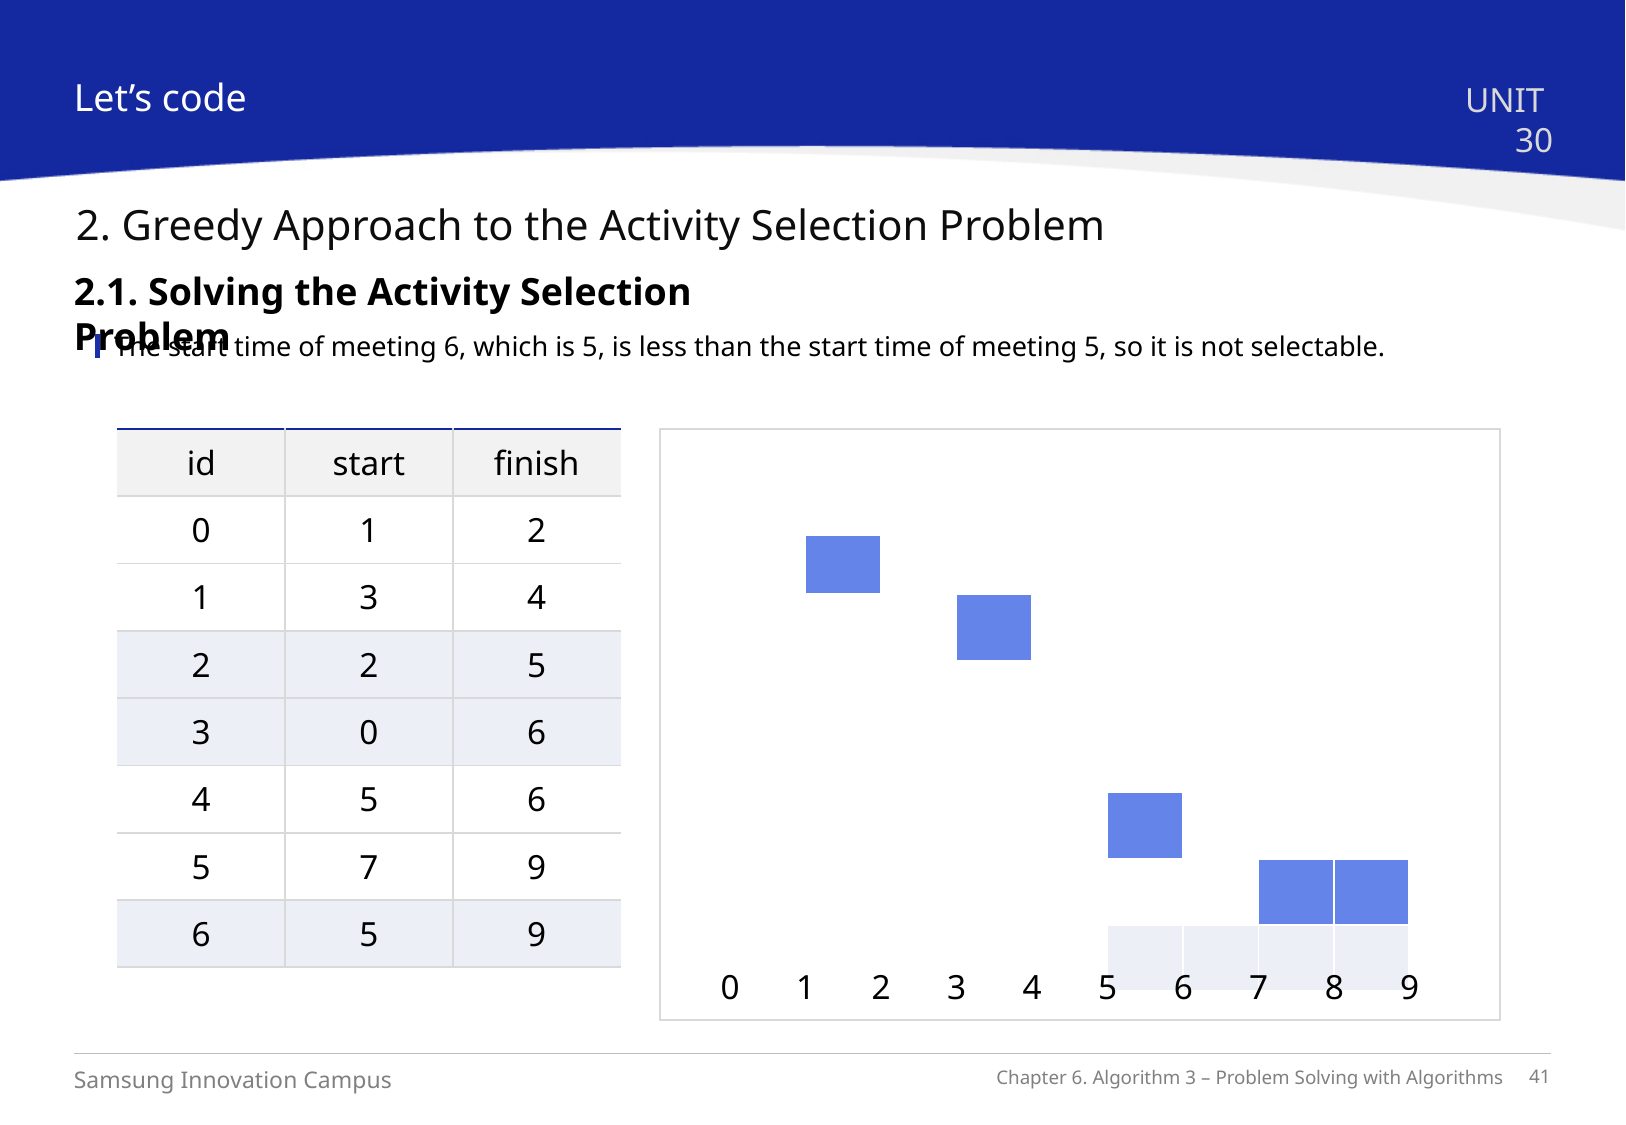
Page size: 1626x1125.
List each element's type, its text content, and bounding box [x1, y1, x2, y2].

text_box 4 [1006, 959, 1059, 1014]
table_cell 4 [117, 766, 284, 832]
table_cell 2 [286, 632, 452, 697]
table_cell 1 [286, 497, 452, 563]
table_cell 6 [454, 699, 621, 765]
text_box Let’s code [73, 73, 981, 120]
table_cell 9 [454, 901, 621, 966]
table_cell 3 [286, 564, 452, 630]
text_box 2 [855, 959, 908, 1014]
text_box 1 [779, 959, 832, 1014]
table_cell 7 [286, 834, 452, 899]
text_box UNIT 30 [1422, 78, 1554, 159]
table_cell 6 [117, 901, 284, 966]
table_cell 5 [117, 834, 284, 899]
table_cell 0 [117, 497, 284, 563]
picture [0, 0, 1625, 1125]
text_box 3 [930, 959, 983, 1014]
text_box 5 [1081, 959, 1134, 1014]
table_cell 4 [454, 564, 621, 630]
table_cell 2 [117, 632, 284, 697]
text_box 2. Greedy Approach to the Activity Selection Problem [75, 198, 1554, 250]
table_header id [117, 430, 284, 495]
table_cell 5 [454, 632, 621, 697]
text_box 0 [705, 959, 755, 1014]
text_box 9 [1383, 959, 1436, 1014]
table_cell 3 [117, 699, 284, 765]
table_cell 1 [117, 564, 284, 630]
table_header finish [454, 430, 621, 495]
text_box 2.1. Solving the Activity Selection Problem [59, 260, 872, 365]
text_box 6 [1157, 959, 1210, 1014]
text_box 8 [1308, 959, 1361, 1014]
text_box The start time of meeting 6, which is 5, is less than the start time of meeting 5, so it is not selectable. [94, 329, 1535, 363]
table_cell 2 [454, 497, 621, 563]
text_box [659, 428, 1500, 1020]
table_cell 0 [286, 699, 452, 765]
table_cell 6 [454, 766, 621, 832]
text_box 7 [1232, 959, 1285, 1014]
table_header start [286, 430, 452, 495]
table_cell 9 [454, 834, 621, 899]
table_cell 5 [286, 766, 452, 832]
table_cell 5 [286, 901, 452, 966]
